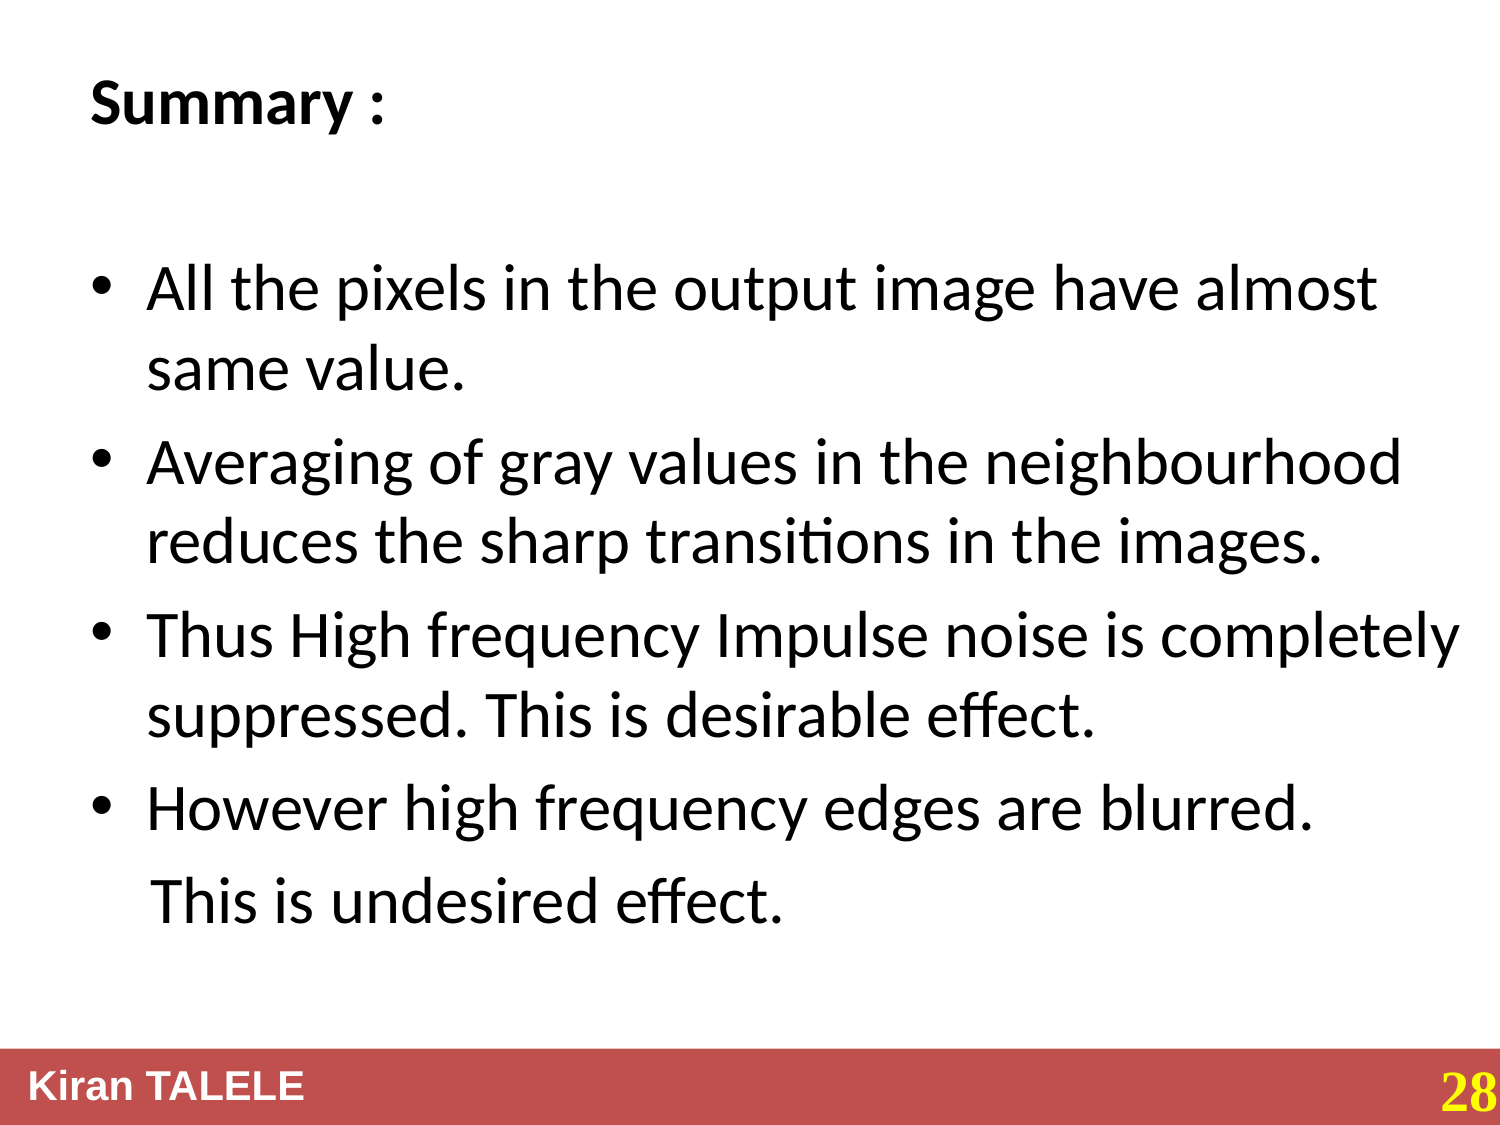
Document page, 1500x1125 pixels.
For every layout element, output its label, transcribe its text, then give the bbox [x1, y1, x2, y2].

list Summary : All the pixels in the output image have almost same value. Averaging of gray values in the neighbourhood reduces the sharp transitions in the images. Thus High frequency Impulse noise is completely suppressed. This is desirable effect. However high frequency edges are blurred. This is undesired effect. [75, 50, 1500, 900]
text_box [0, 1045, 1500, 1125]
